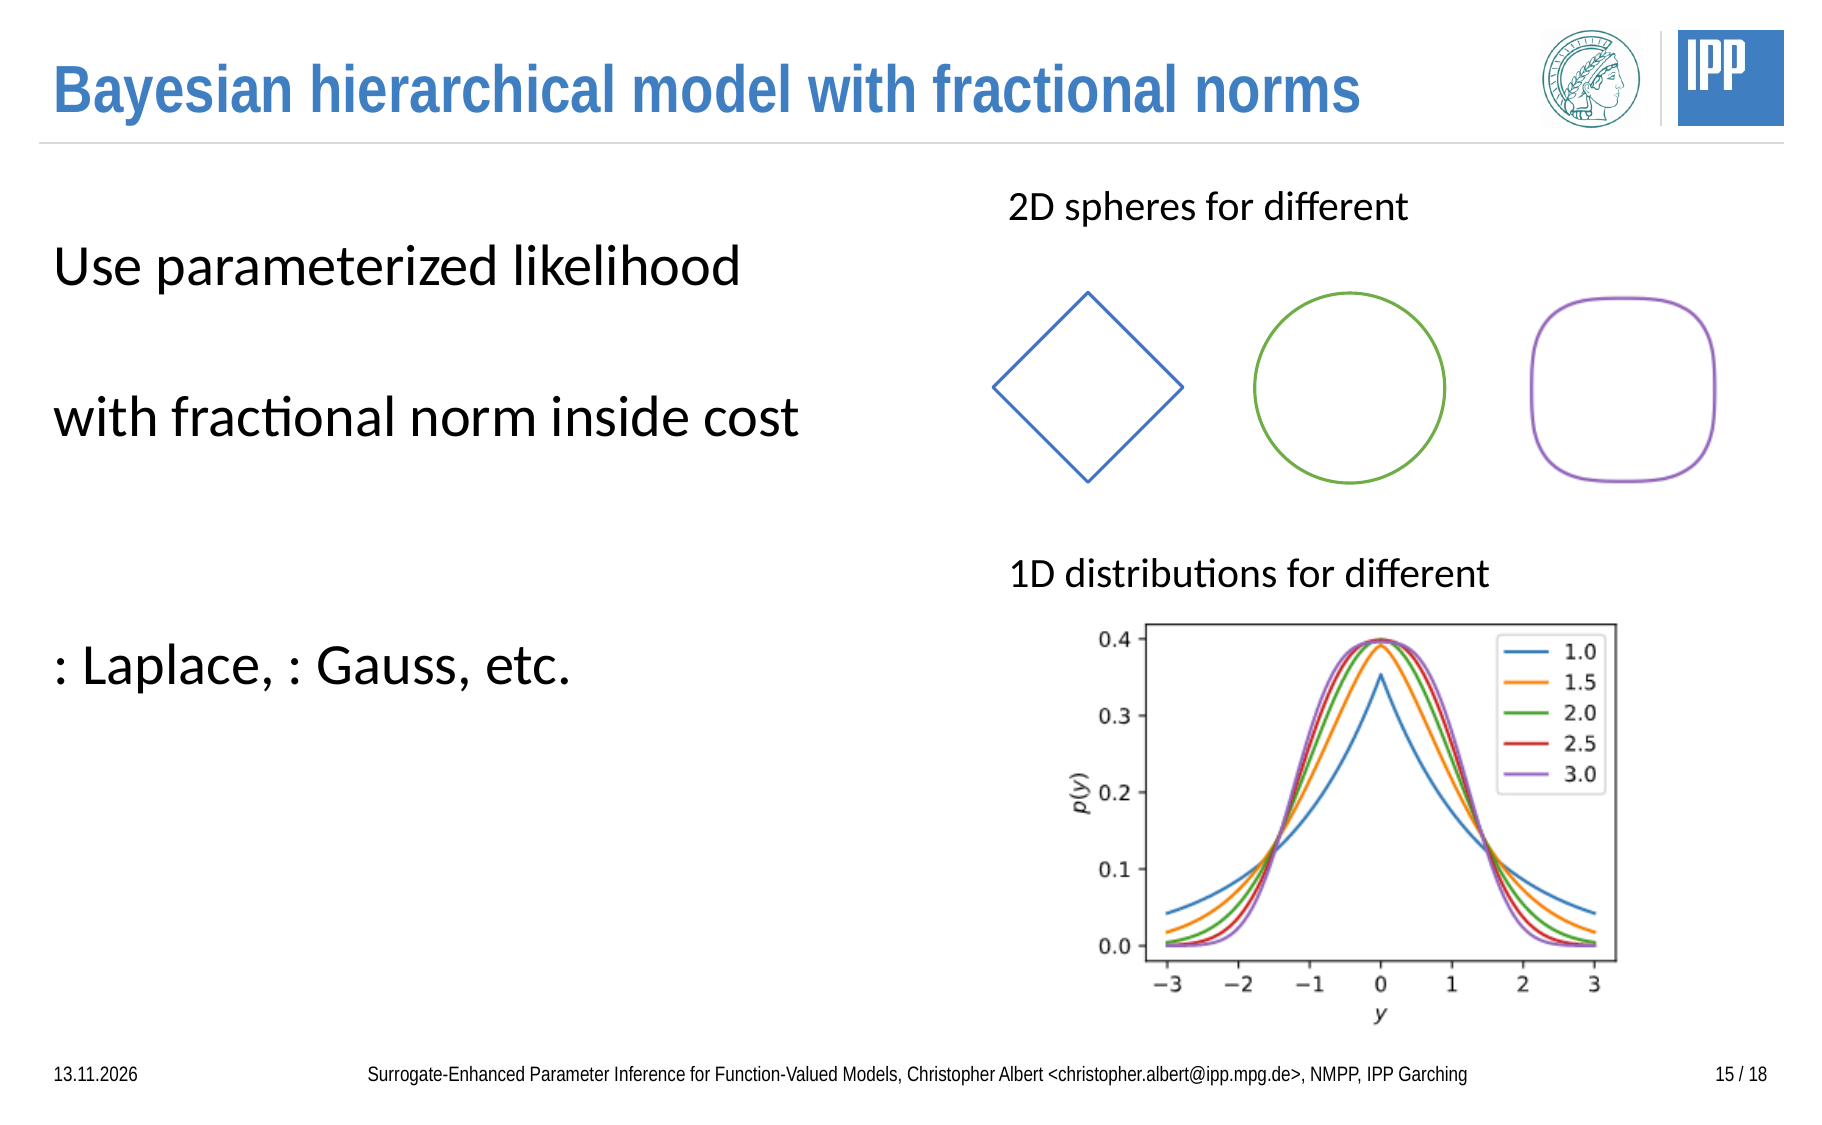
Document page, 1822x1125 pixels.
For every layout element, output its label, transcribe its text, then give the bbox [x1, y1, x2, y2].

picture [1521, 287, 1727, 495]
slide_number 15 / 18 [1678, 1042, 1783, 1103]
picture [1678, 30, 1784, 126]
picture [1069, 605, 1624, 1043]
text_box [993, 292, 1183, 483]
picture [1541, 27, 1641, 129]
title Bayesian hierarchical model with fractional norms [38, 42, 1491, 140]
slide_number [38, 1042, 164, 1103]
text_box [1254, 293, 1445, 484]
footer Surrogate-Enhanced Parameter Inference for Function-Valued Models, Christopher Albert <christopher.albert@ipp.mpg.de>, NMPP, IPP Garching [174, 1042, 1661, 1103]
